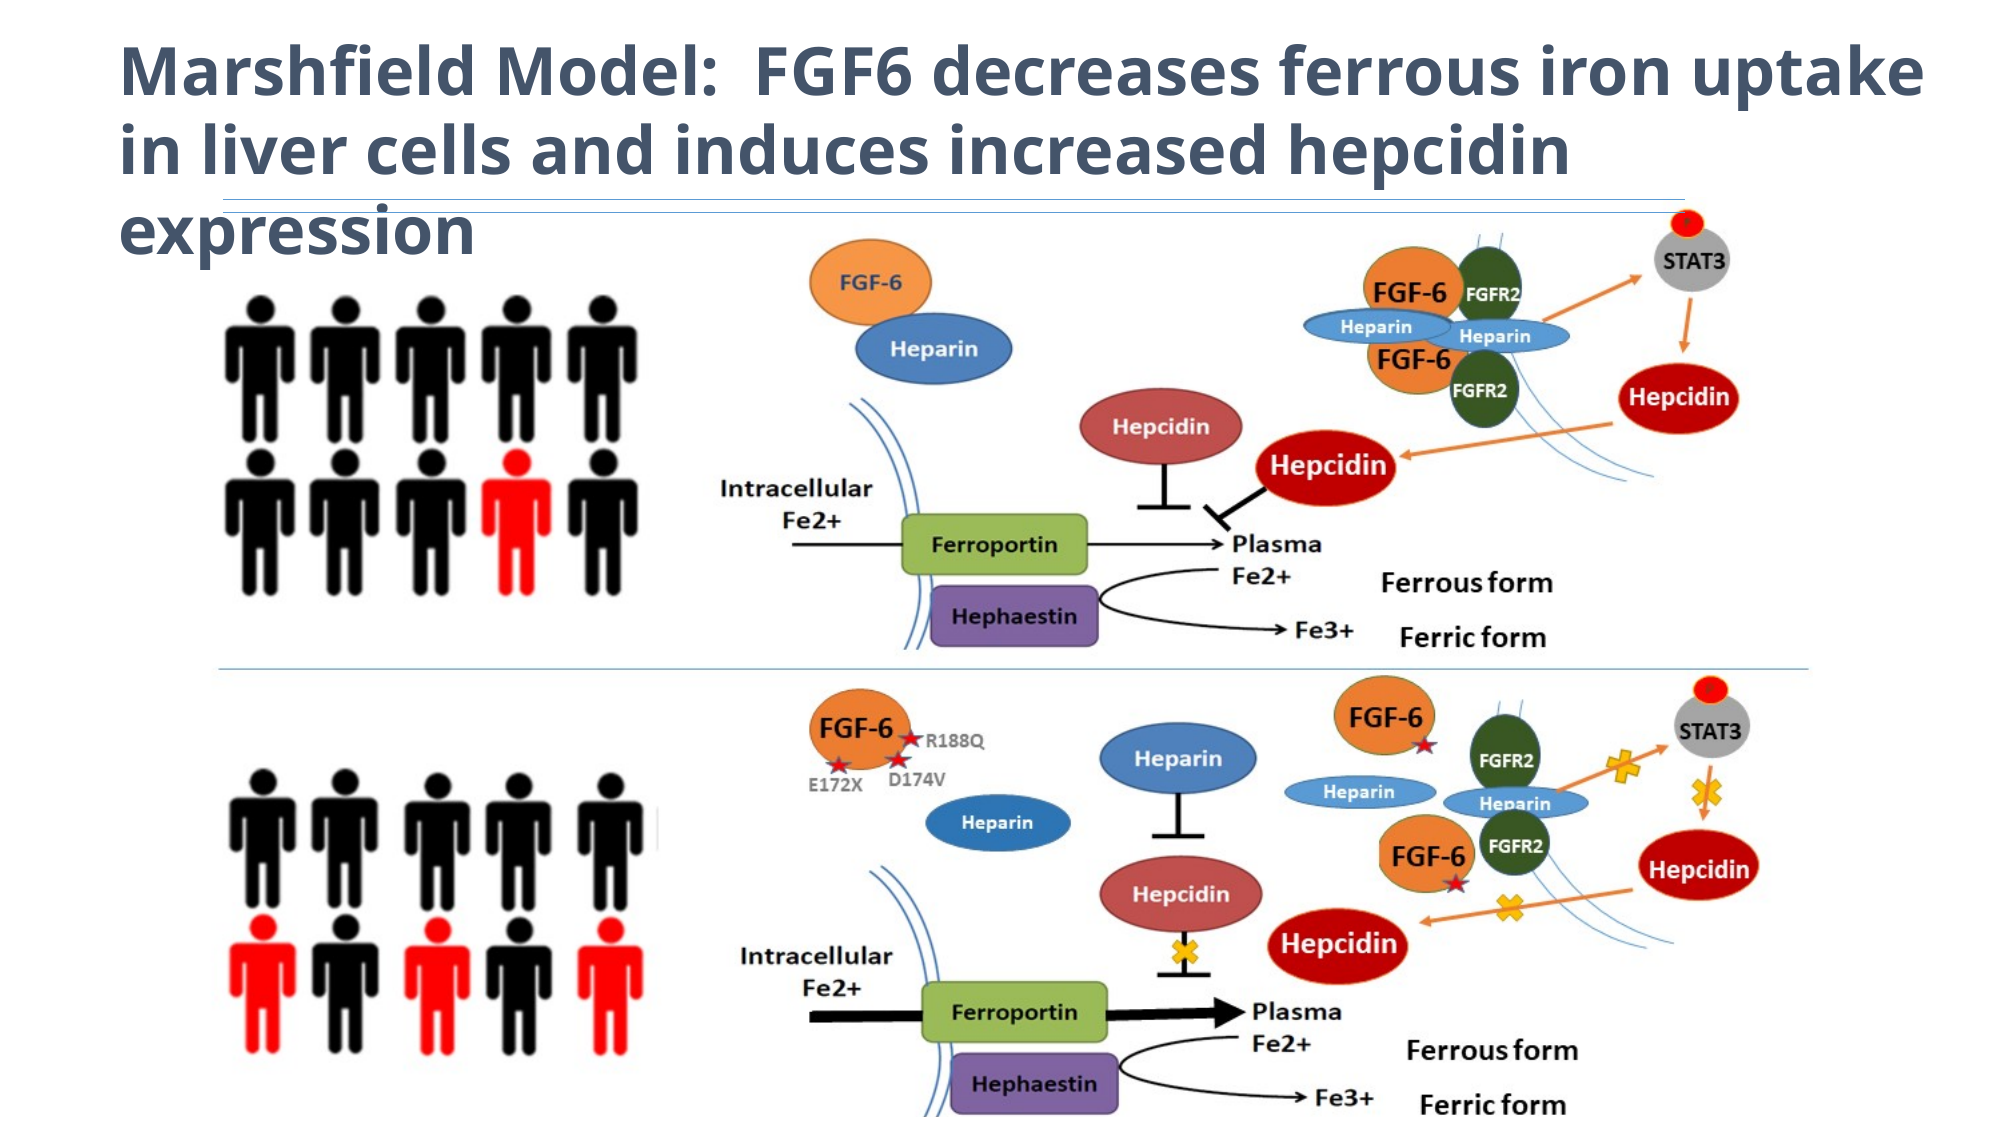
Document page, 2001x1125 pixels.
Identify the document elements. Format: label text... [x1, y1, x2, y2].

picture [169, 197, 1877, 1117]
text_box Marshfield Model: FGF6 decreases ferrous iron uptake in liver cells and induces increased hepcidin expression [104, 21, 1957, 276]
